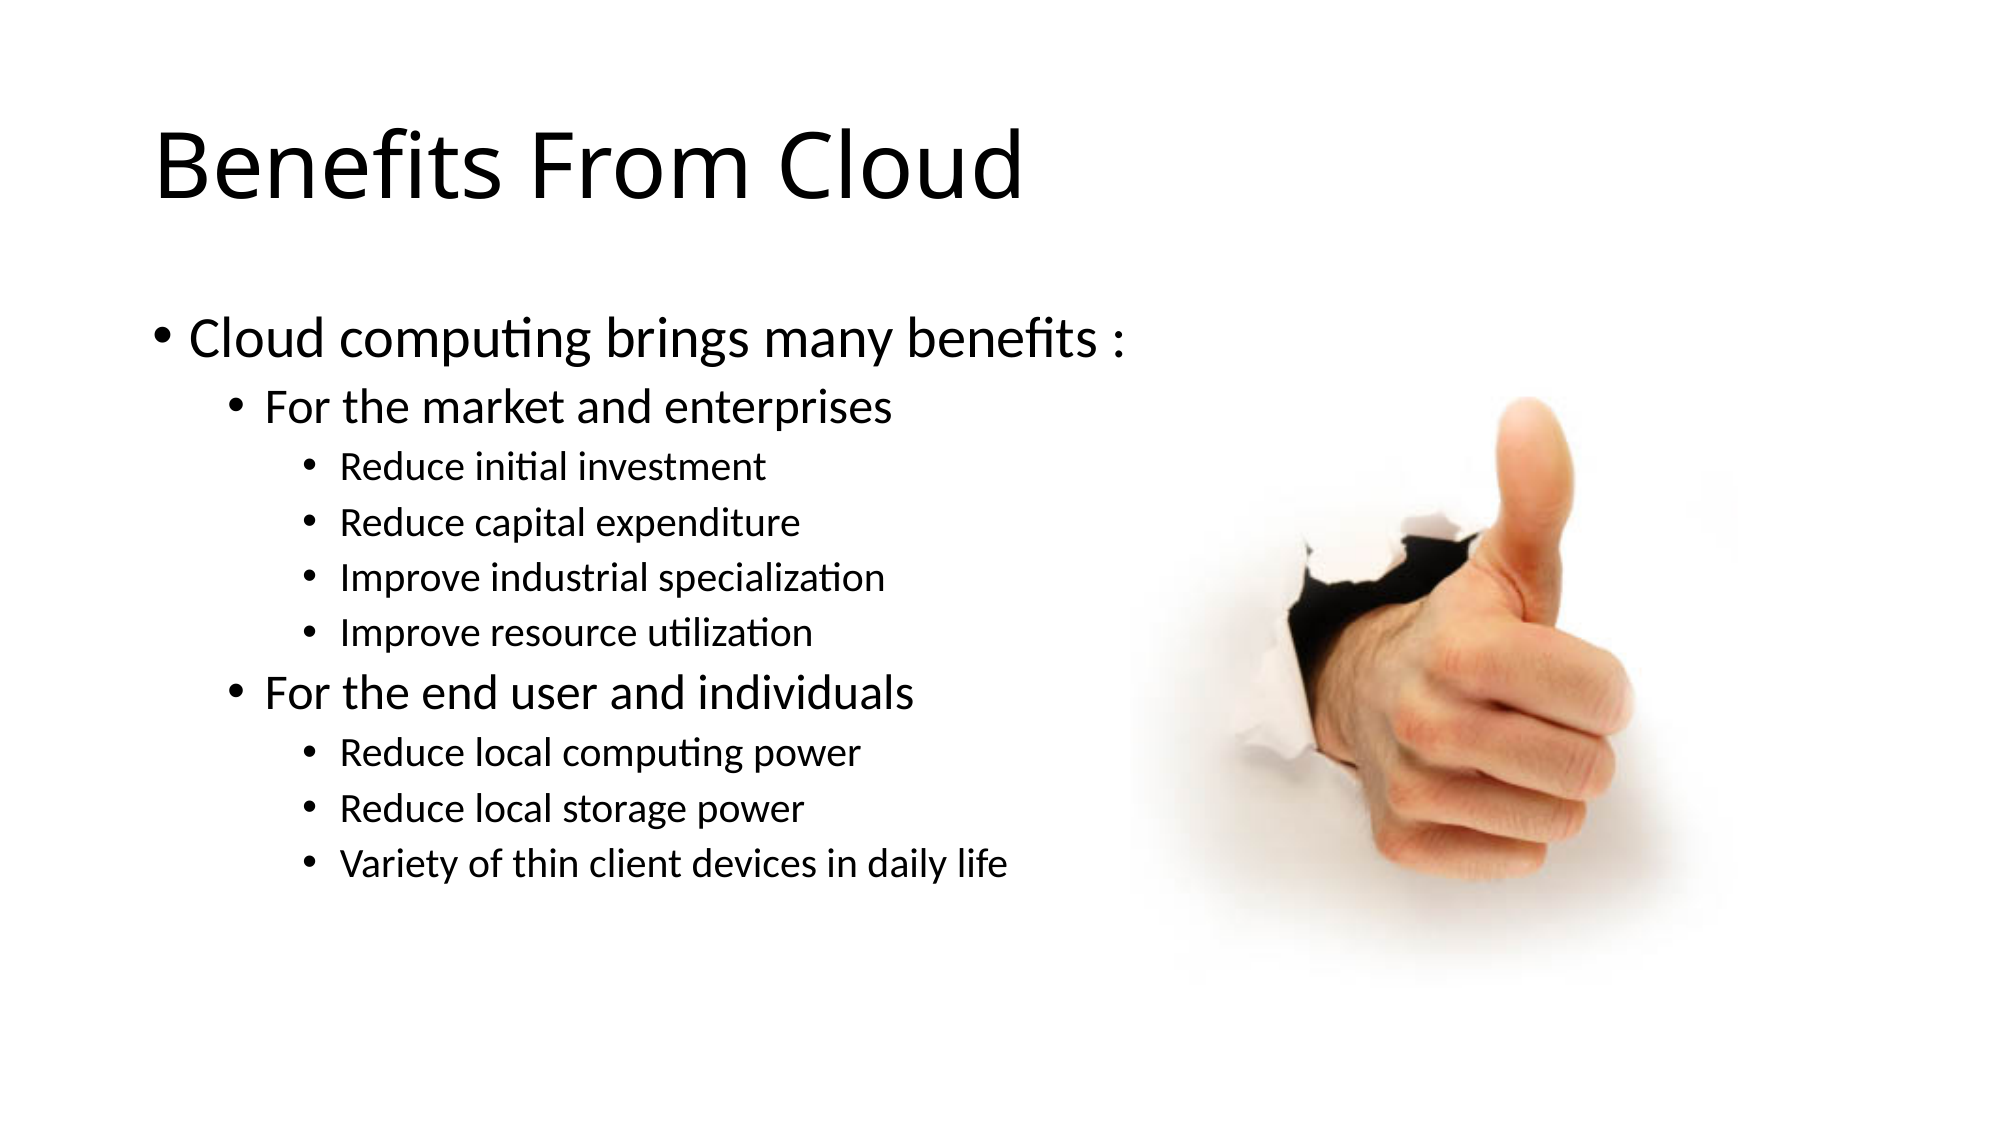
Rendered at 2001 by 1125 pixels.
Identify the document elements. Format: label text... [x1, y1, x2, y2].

list Cloud computing brings many benefits : For the market and enterprises Reduce initial investment Reduce capital expenditure Improve industrial specialization Improve resource utilization For the end user and individuals Reduce local computing power Reduce local storage power Variety of thin client devices in daily life [137, 299, 1863, 1014]
picture [1130, 387, 1738, 988]
title Benefits From Cloud [137, 59, 1863, 278]
